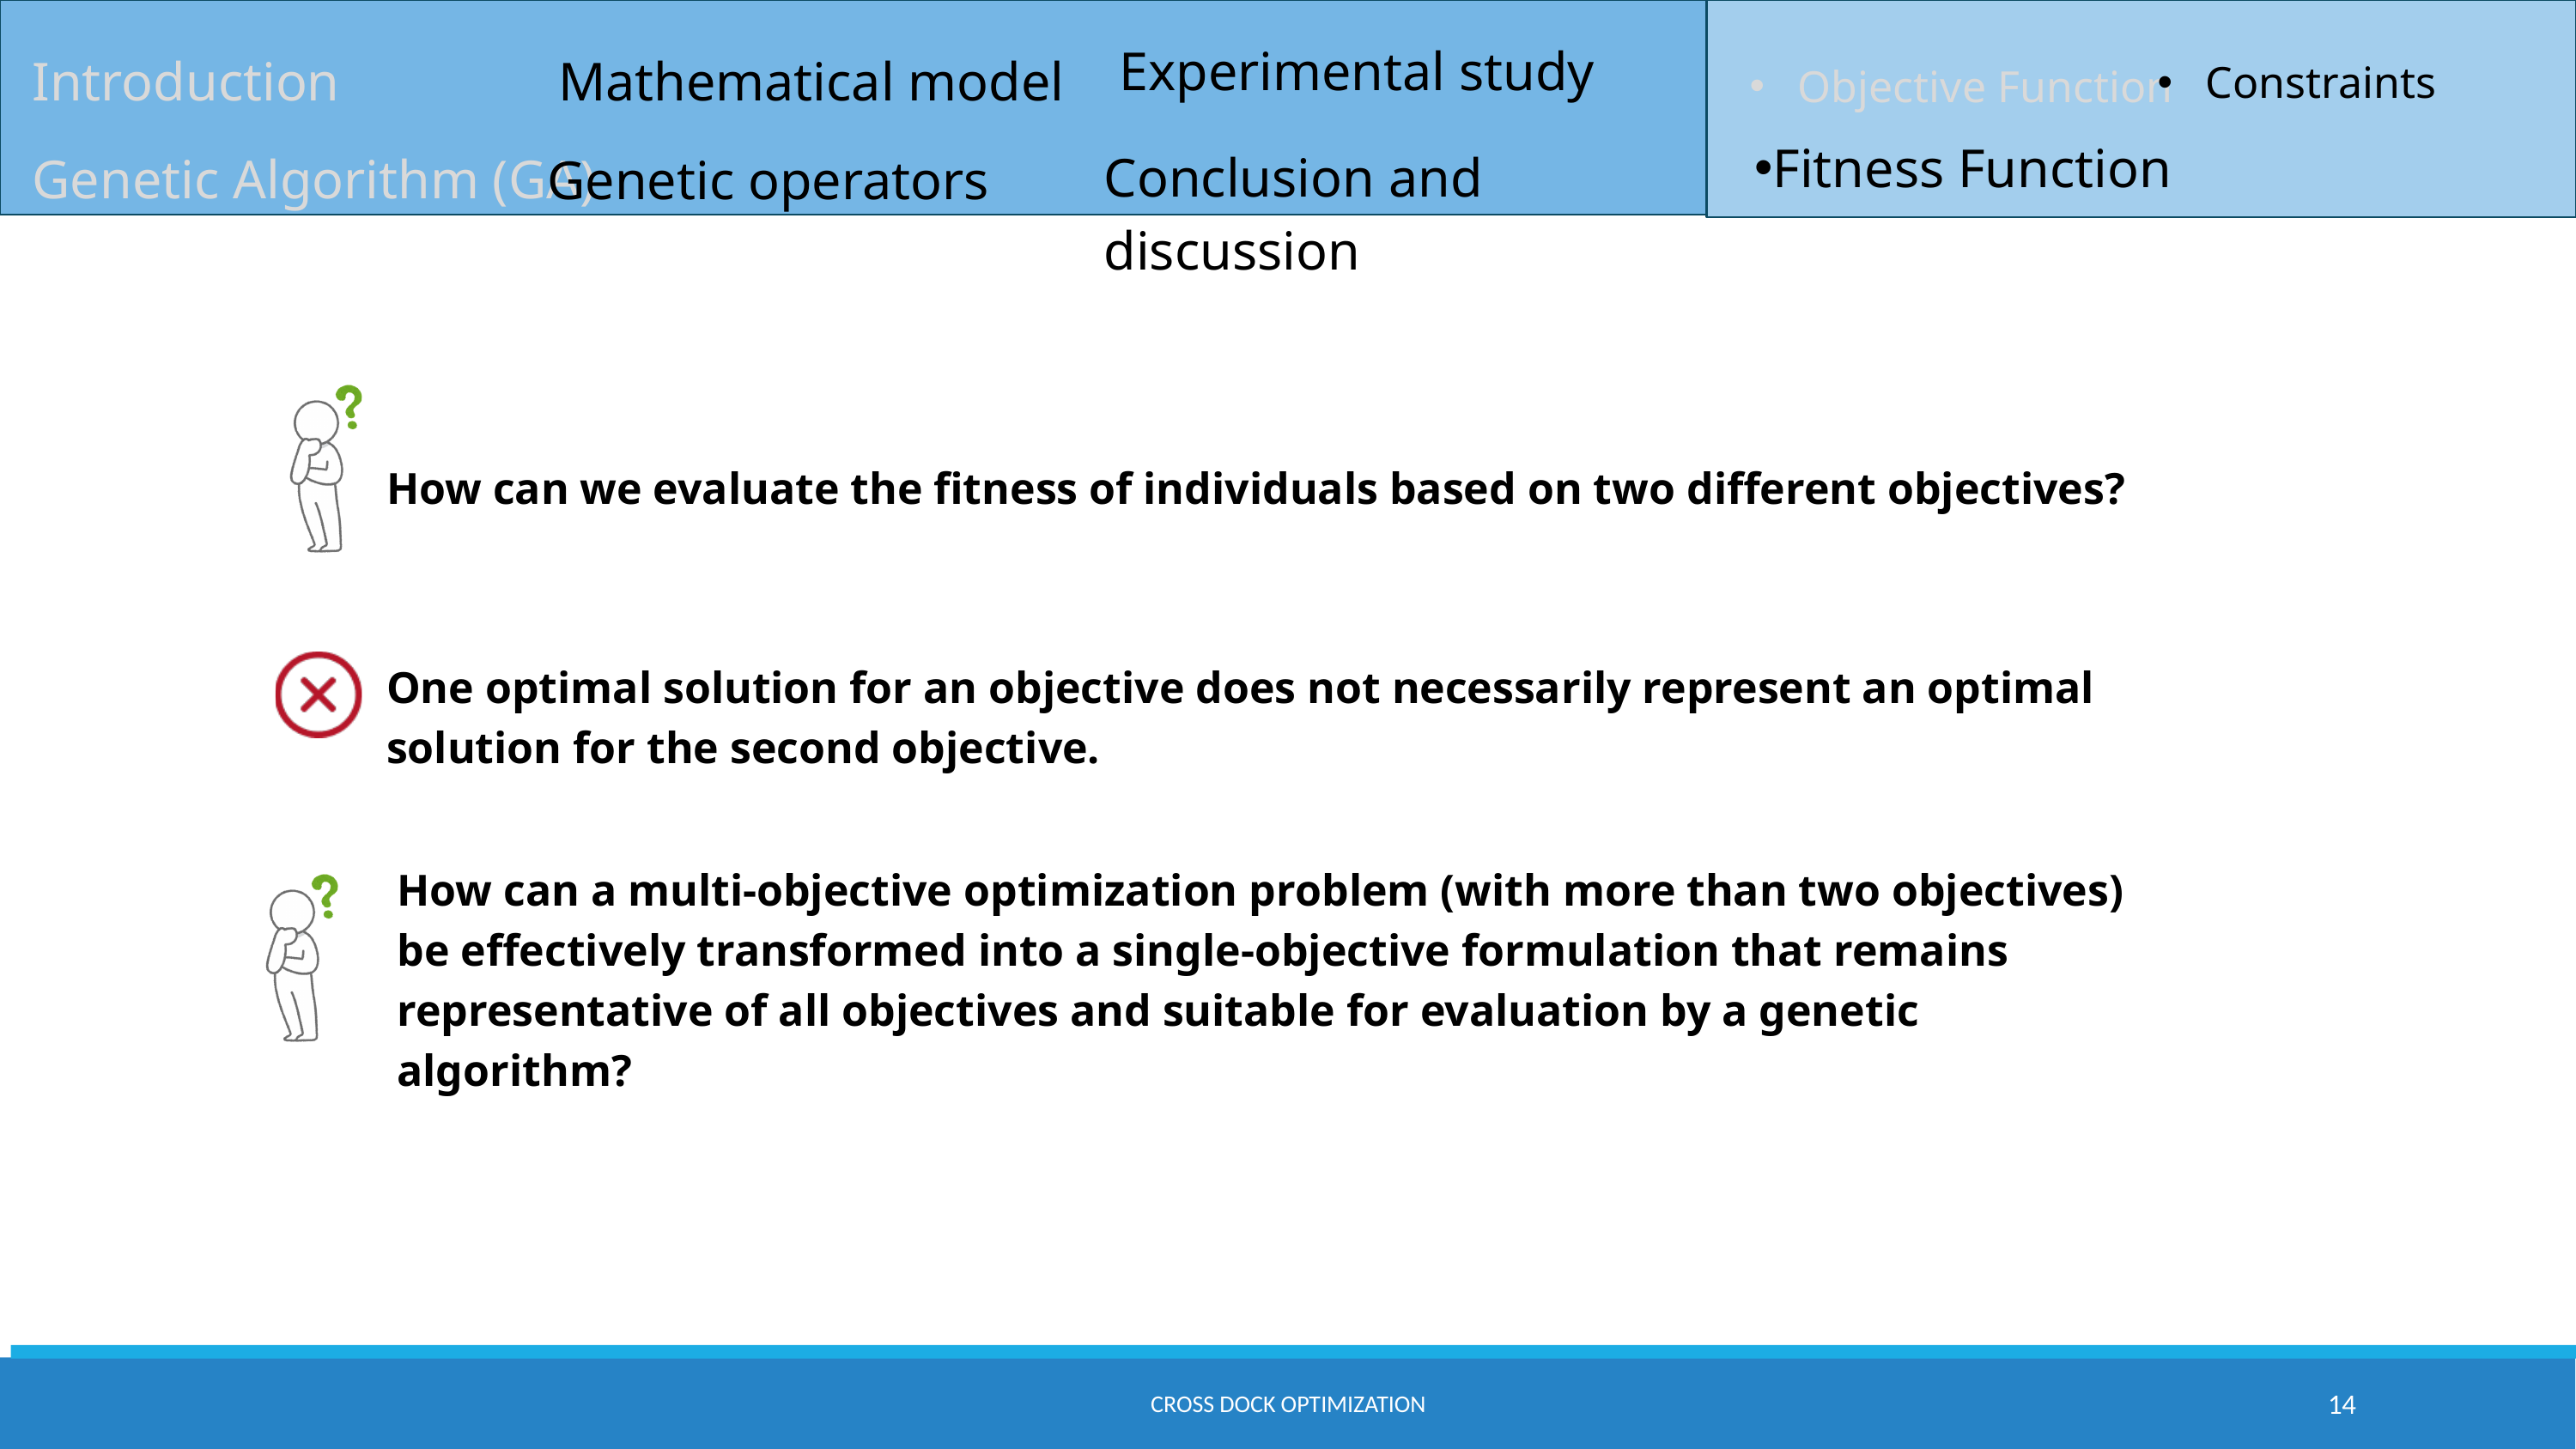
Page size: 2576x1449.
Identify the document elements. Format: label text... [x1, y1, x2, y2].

text_box Introduction [32, 37, 542, 112]
footer Cross dock optimization [779, 1364, 1798, 1442]
text_box Conclusion and discussion [1103, 133, 1705, 281]
text_box Experimental study [1119, 27, 1629, 101]
text_box [289, 385, 362, 553]
text_box [275, 652, 362, 738]
slide_number 14 [2092, 1364, 2369, 1442]
text_box How can we evaluate the fitness of individuals based on two different objectives? [386, 452, 2142, 513]
text_box Mathematical model [558, 37, 1067, 112]
text_box How can a multi-objective optimization problem (with more than two objectives) be effectively transformed into a single-objective formulation that remains representative of all objectives and suitable for evaluation by a genetic algorithm? [397, 854, 2154, 1095]
text_box [265, 874, 338, 1042]
text_box One optimal solution for an objective does not necessarily represent an optimal solution for the second objective. [386, 652, 2142, 773]
text_box Genetic Algorithm (GA) [32, 134, 644, 209]
text_box Genetic operators [547, 136, 1057, 210]
text_box [1705, 0, 2576, 218]
text_box Fitness Function [1754, 124, 2356, 199]
text_box [0, 0, 1708, 215]
text_box Constraints [2157, 33, 2576, 107]
text_box Objective Function [1749, 37, 2351, 112]
